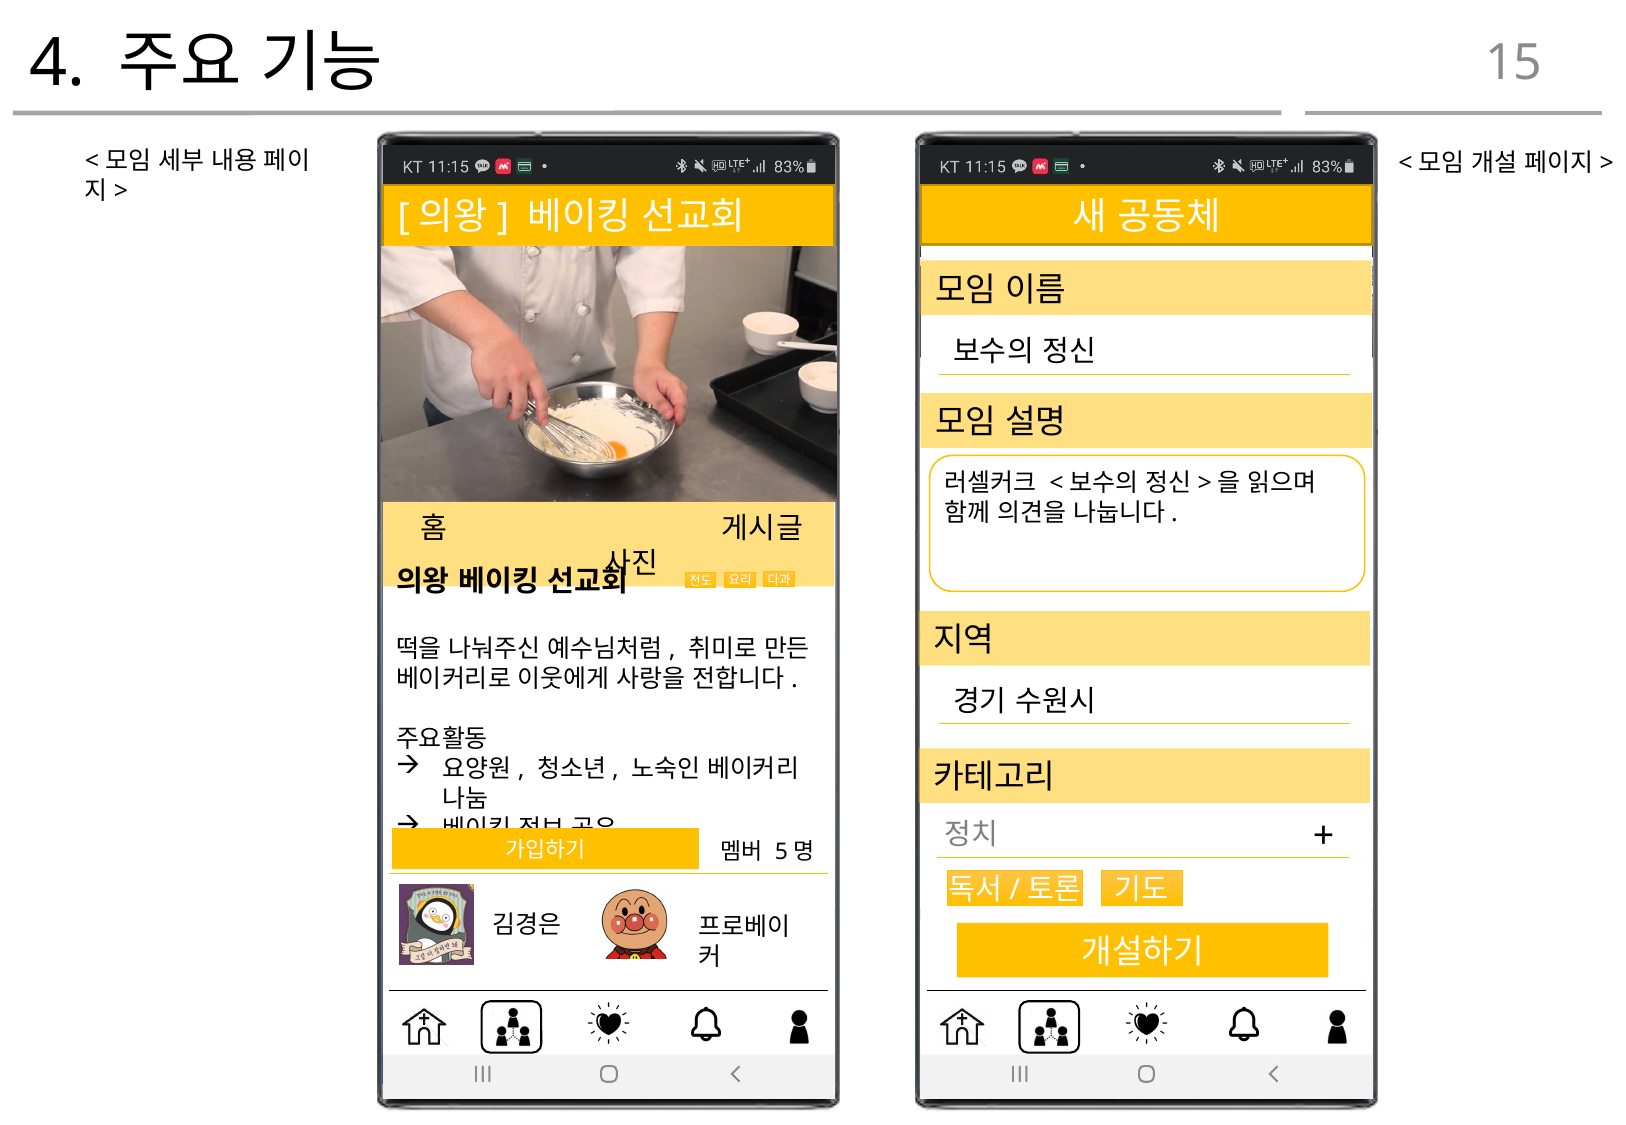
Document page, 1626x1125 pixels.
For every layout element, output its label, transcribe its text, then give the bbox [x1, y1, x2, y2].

text_box <모임 개설 페이지> [1383, 139, 1625, 185]
picture [1123, 1001, 1169, 1045]
text_box 4. 주요 기능 [14, 13, 1396, 115]
text_box <모임 세부 내용 페이지> [70, 137, 355, 212]
picture [1030, 1005, 1070, 1048]
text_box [914, 130, 1378, 1112]
slide_number 15 [1202, 33, 1557, 94]
picture [936, 1003, 988, 1047]
picture [1325, 1008, 1349, 1045]
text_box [377, 130, 840, 1112]
picture [1226, 1006, 1262, 1042]
